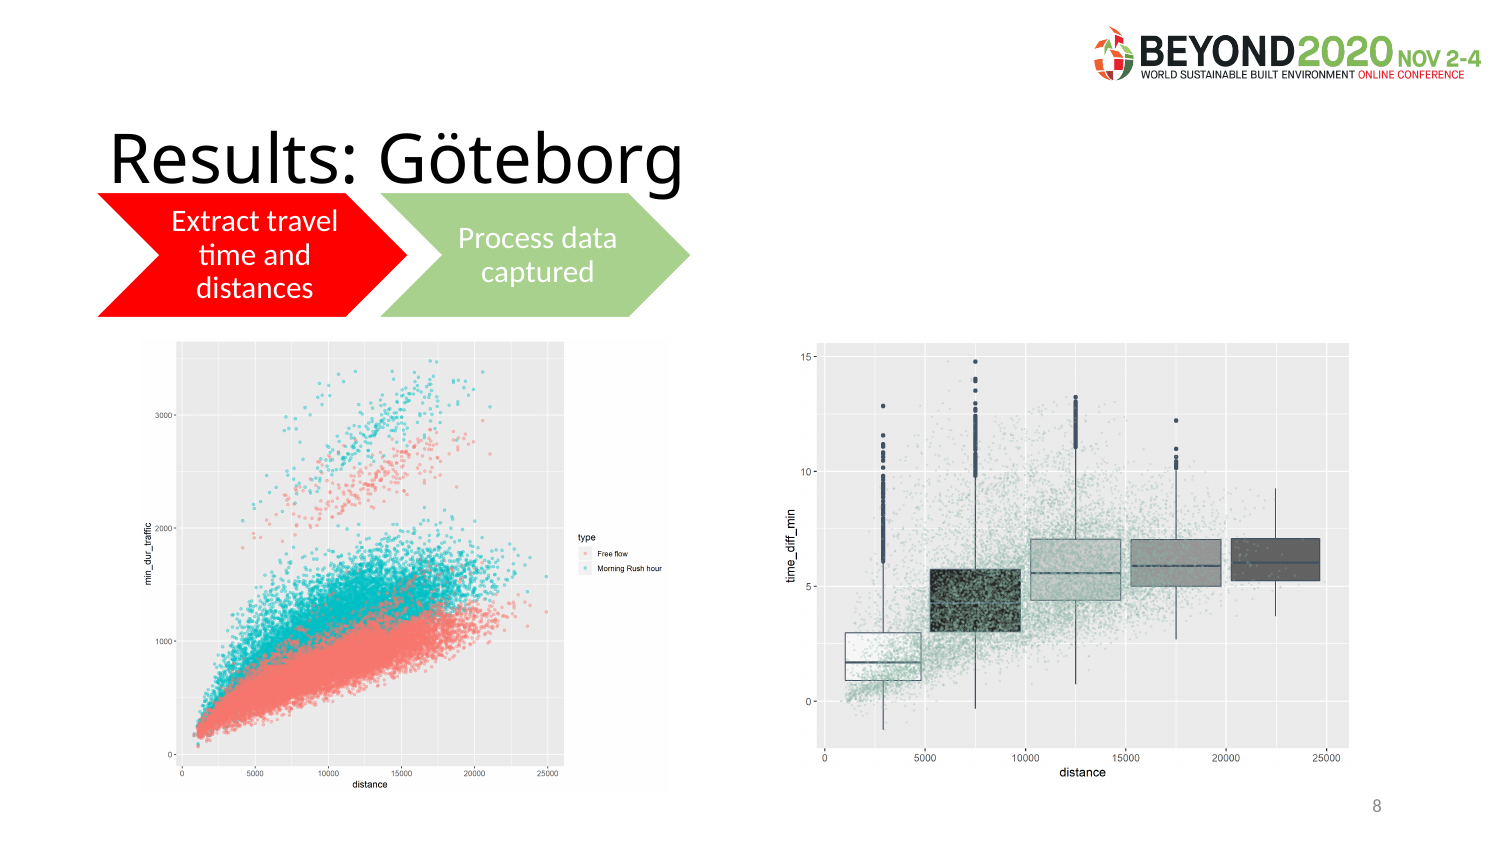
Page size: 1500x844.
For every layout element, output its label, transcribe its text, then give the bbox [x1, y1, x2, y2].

title Results: Göteborg [93, 80, 1248, 244]
picture [1082, 22, 1492, 87]
picture [139, 349, 671, 794]
slide_number 8 [1059, 782, 1397, 827]
picture [779, 337, 1355, 785]
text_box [94, 161, 693, 349]
